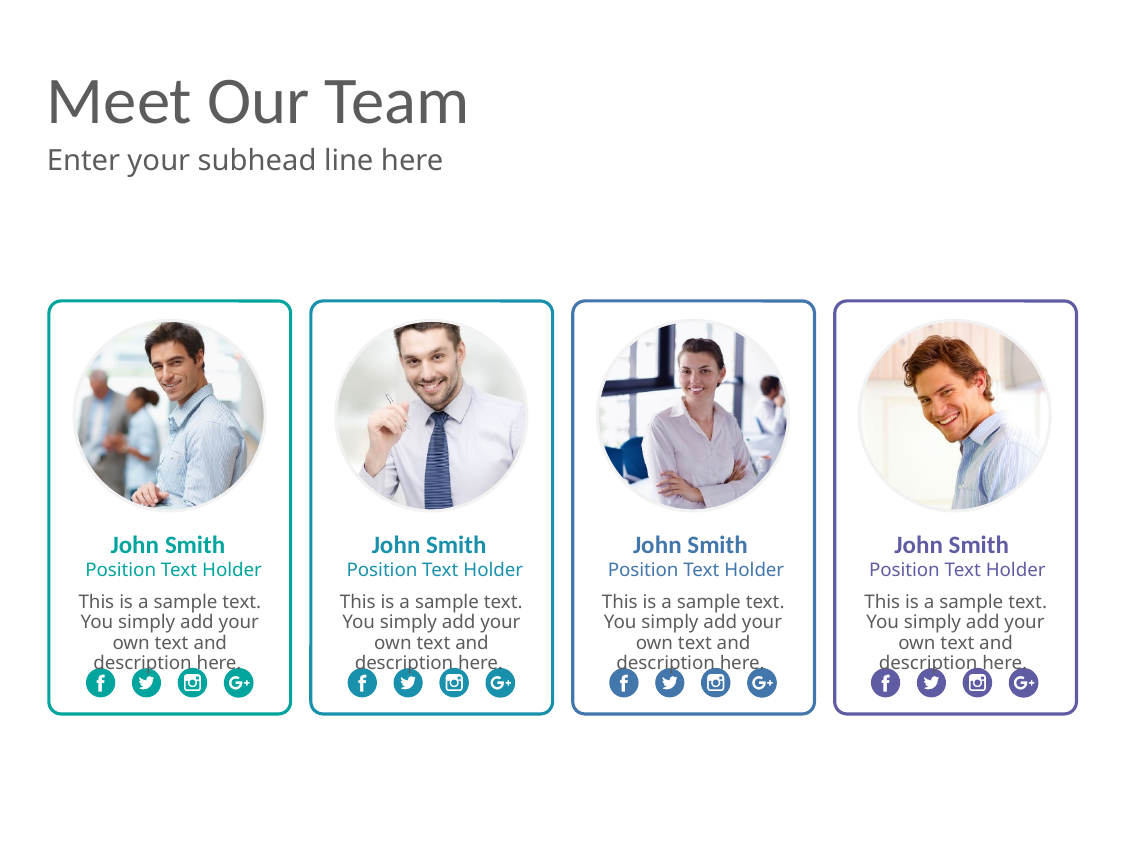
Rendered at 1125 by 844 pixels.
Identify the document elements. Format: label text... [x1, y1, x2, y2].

text_box This is a sample text. You simply add your own text and description here. [854, 592, 1057, 674]
text_box John Smith Position Text Holder [600, 528, 787, 581]
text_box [870, 667, 1039, 698]
text_box [310, 300, 553, 714]
text_box John Smith Position Text Holder [78, 528, 264, 581]
text_box [48, 300, 291, 714]
text_box John Smith Position Text Holder [861, 528, 1048, 581]
text_box This is a sample text. You simply add your own text and description here. [592, 592, 794, 674]
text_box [85, 667, 254, 698]
text_box This is a sample text. You simply add your own text and description here. [68, 592, 271, 674]
picture [597, 320, 789, 512]
title Meet Our Team [46, 55, 1077, 138]
text_box This is a sample text. You simply add your own text and description here. [330, 592, 533, 674]
picture [335, 320, 528, 512]
picture [858, 320, 1051, 512]
text_box [572, 300, 815, 714]
text_box John Smith Position Text Holder [339, 528, 526, 581]
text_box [347, 667, 516, 698]
text_box [834, 300, 1077, 714]
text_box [609, 667, 777, 698]
list Enter your subhead line here [46, 144, 1077, 174]
picture [73, 320, 266, 512]
